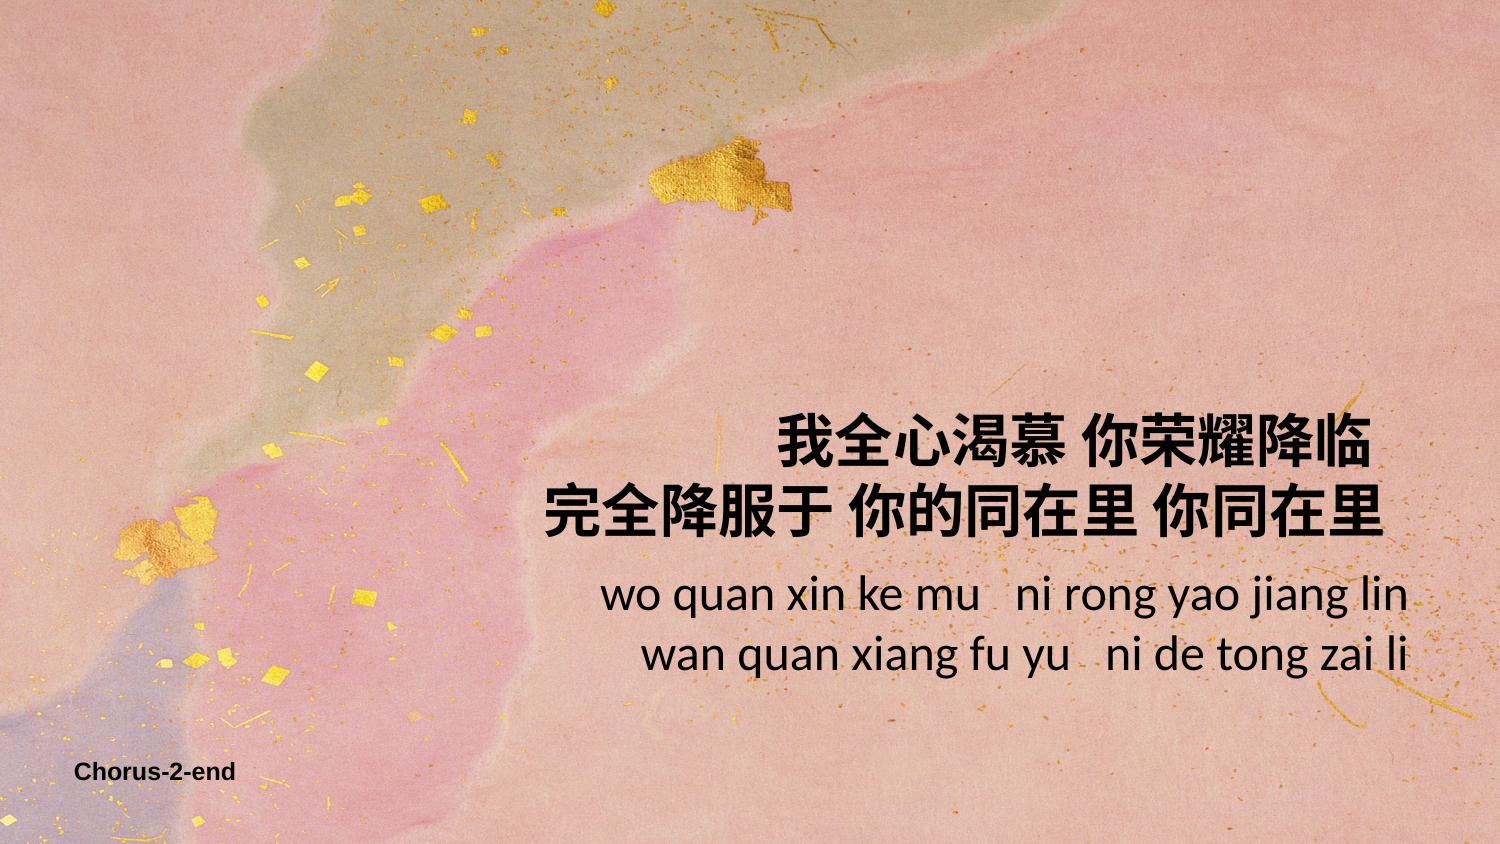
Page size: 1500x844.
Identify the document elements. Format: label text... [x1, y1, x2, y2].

text_box 我全心渴慕 你荣耀降临 完全降服于 你的同在里 你同在里 [127, 396, 1401, 551]
text_box wo quan xin ke mu ni rong yao jiang lin wan quan xiang fu yu ni de tong zai li [127, 552, 1424, 688]
picture [0, 0, 1500, 844]
text_box Chorus-2-end [59, 748, 252, 794]
